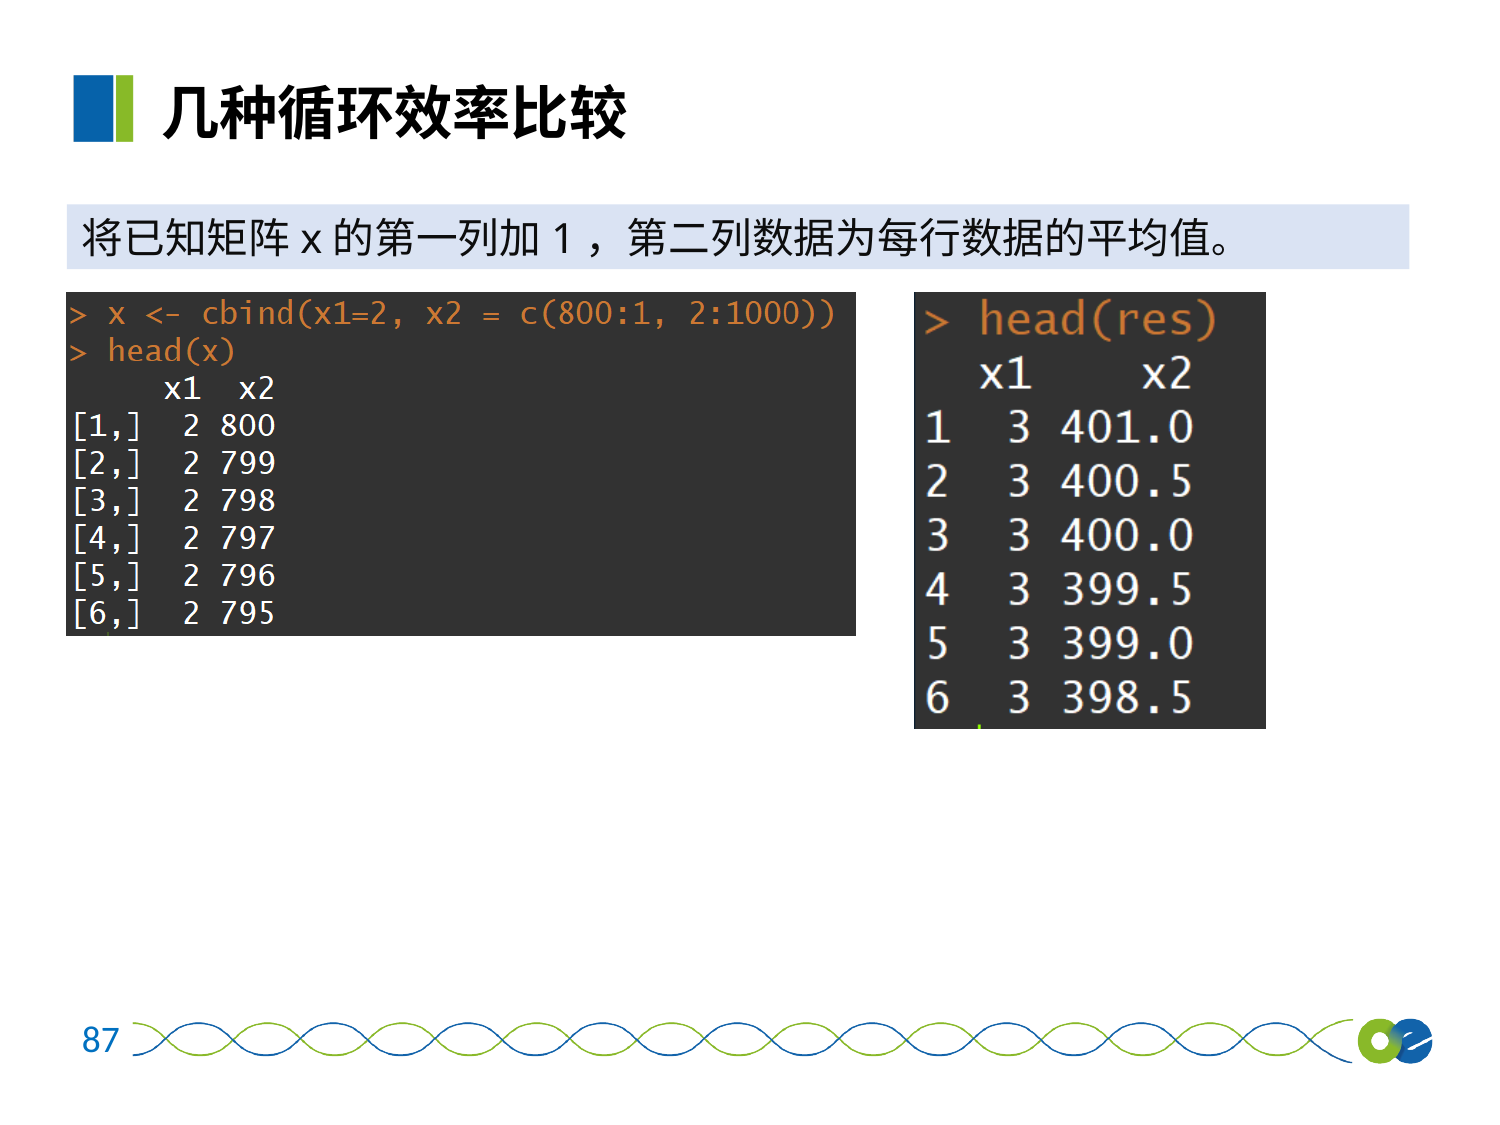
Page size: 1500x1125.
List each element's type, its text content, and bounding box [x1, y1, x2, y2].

picture [66, 292, 856, 636]
picture [914, 292, 1266, 729]
picture [126, 1004, 1441, 1079]
text_box 将已知矩阵x的第一列加1，第二列数据为每行数据的平均值。 [66, 204, 1410, 270]
picture [29, 66, 185, 149]
text_box 几种循环效率比较 [146, 68, 643, 154]
slide_number 87 [67, 1007, 405, 1068]
